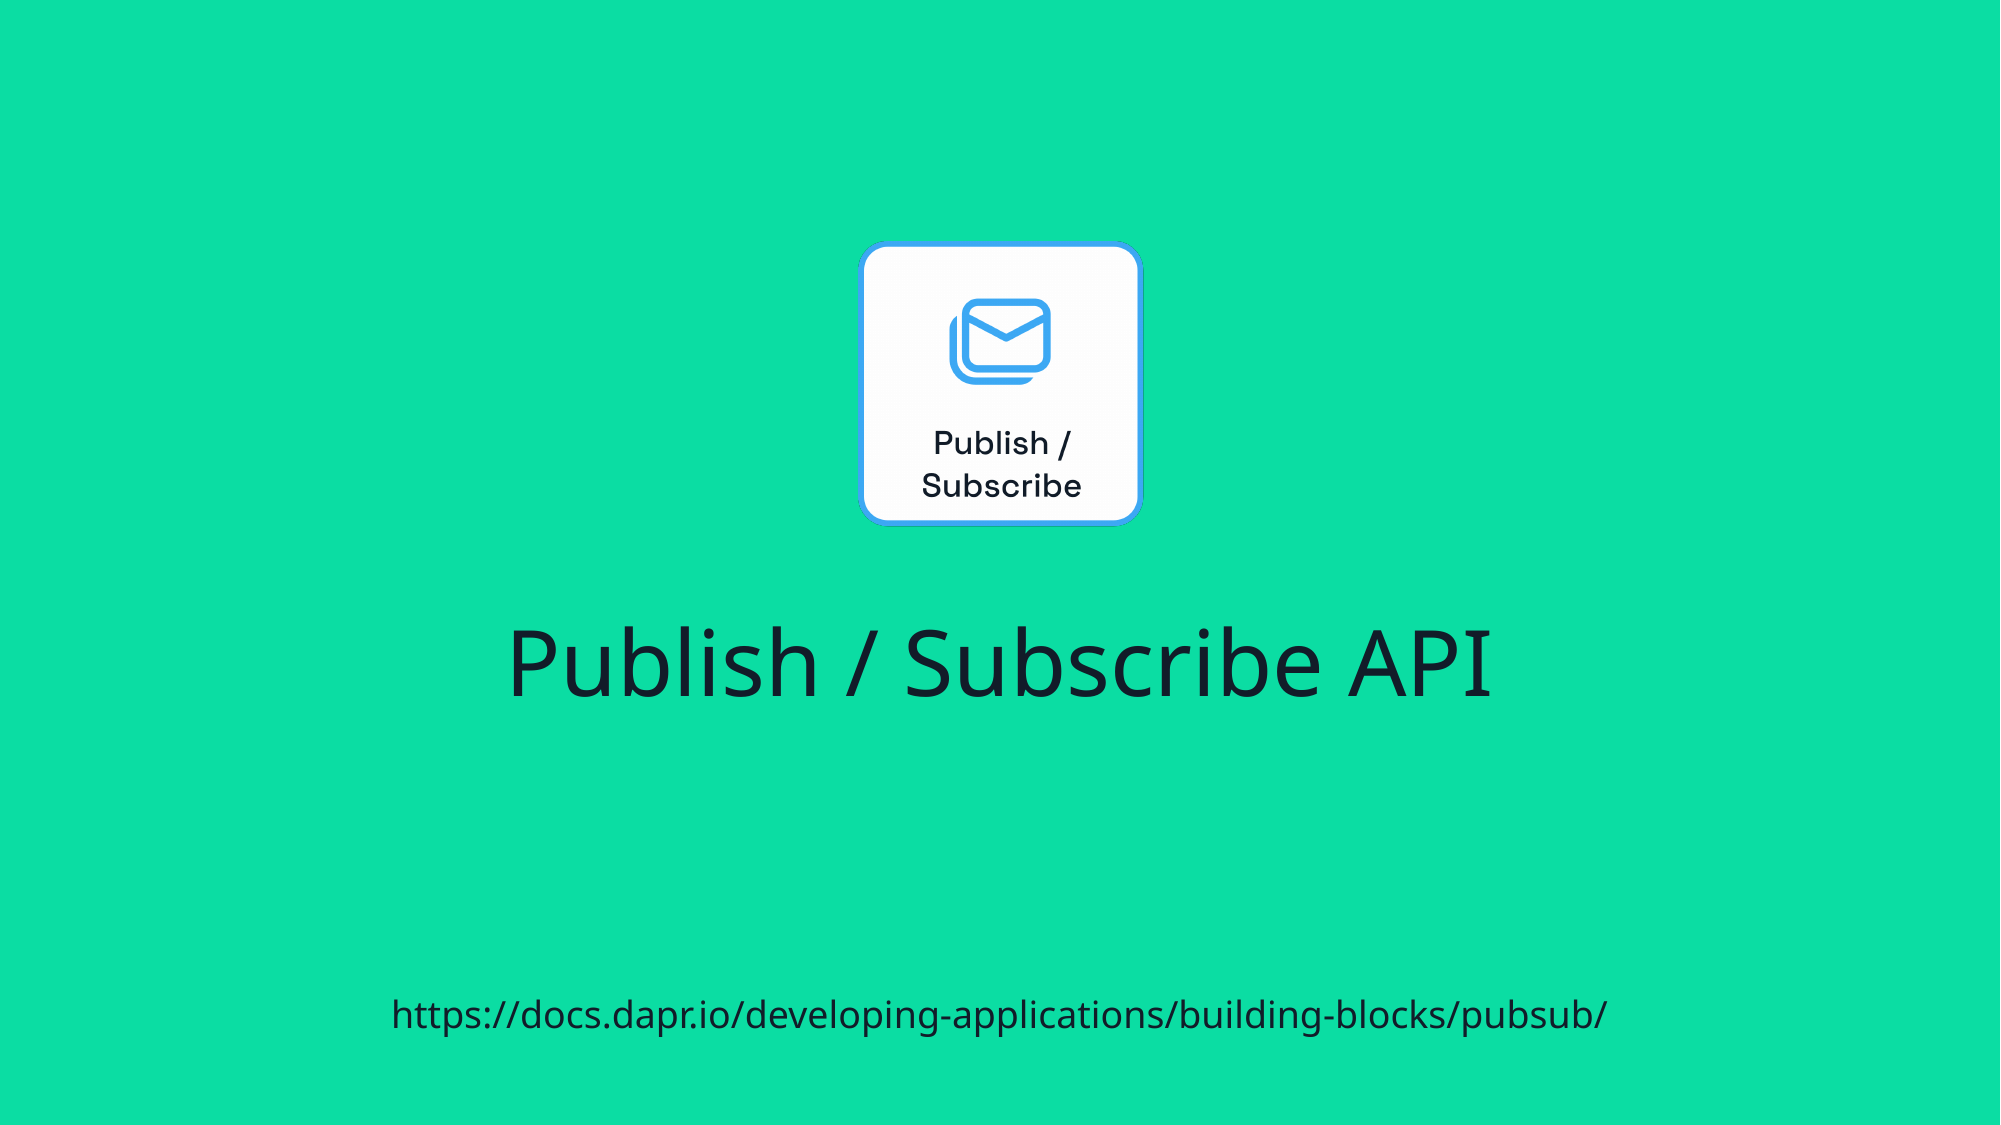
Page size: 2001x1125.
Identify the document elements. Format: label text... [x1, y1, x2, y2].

title Publish / Subscribe API [30, 590, 1970, 743]
text_box https://docs.dapr.io/developing-applications/building-blocks/pubsub/ [308, 983, 1692, 1044]
picture [852, 235, 1148, 532]
